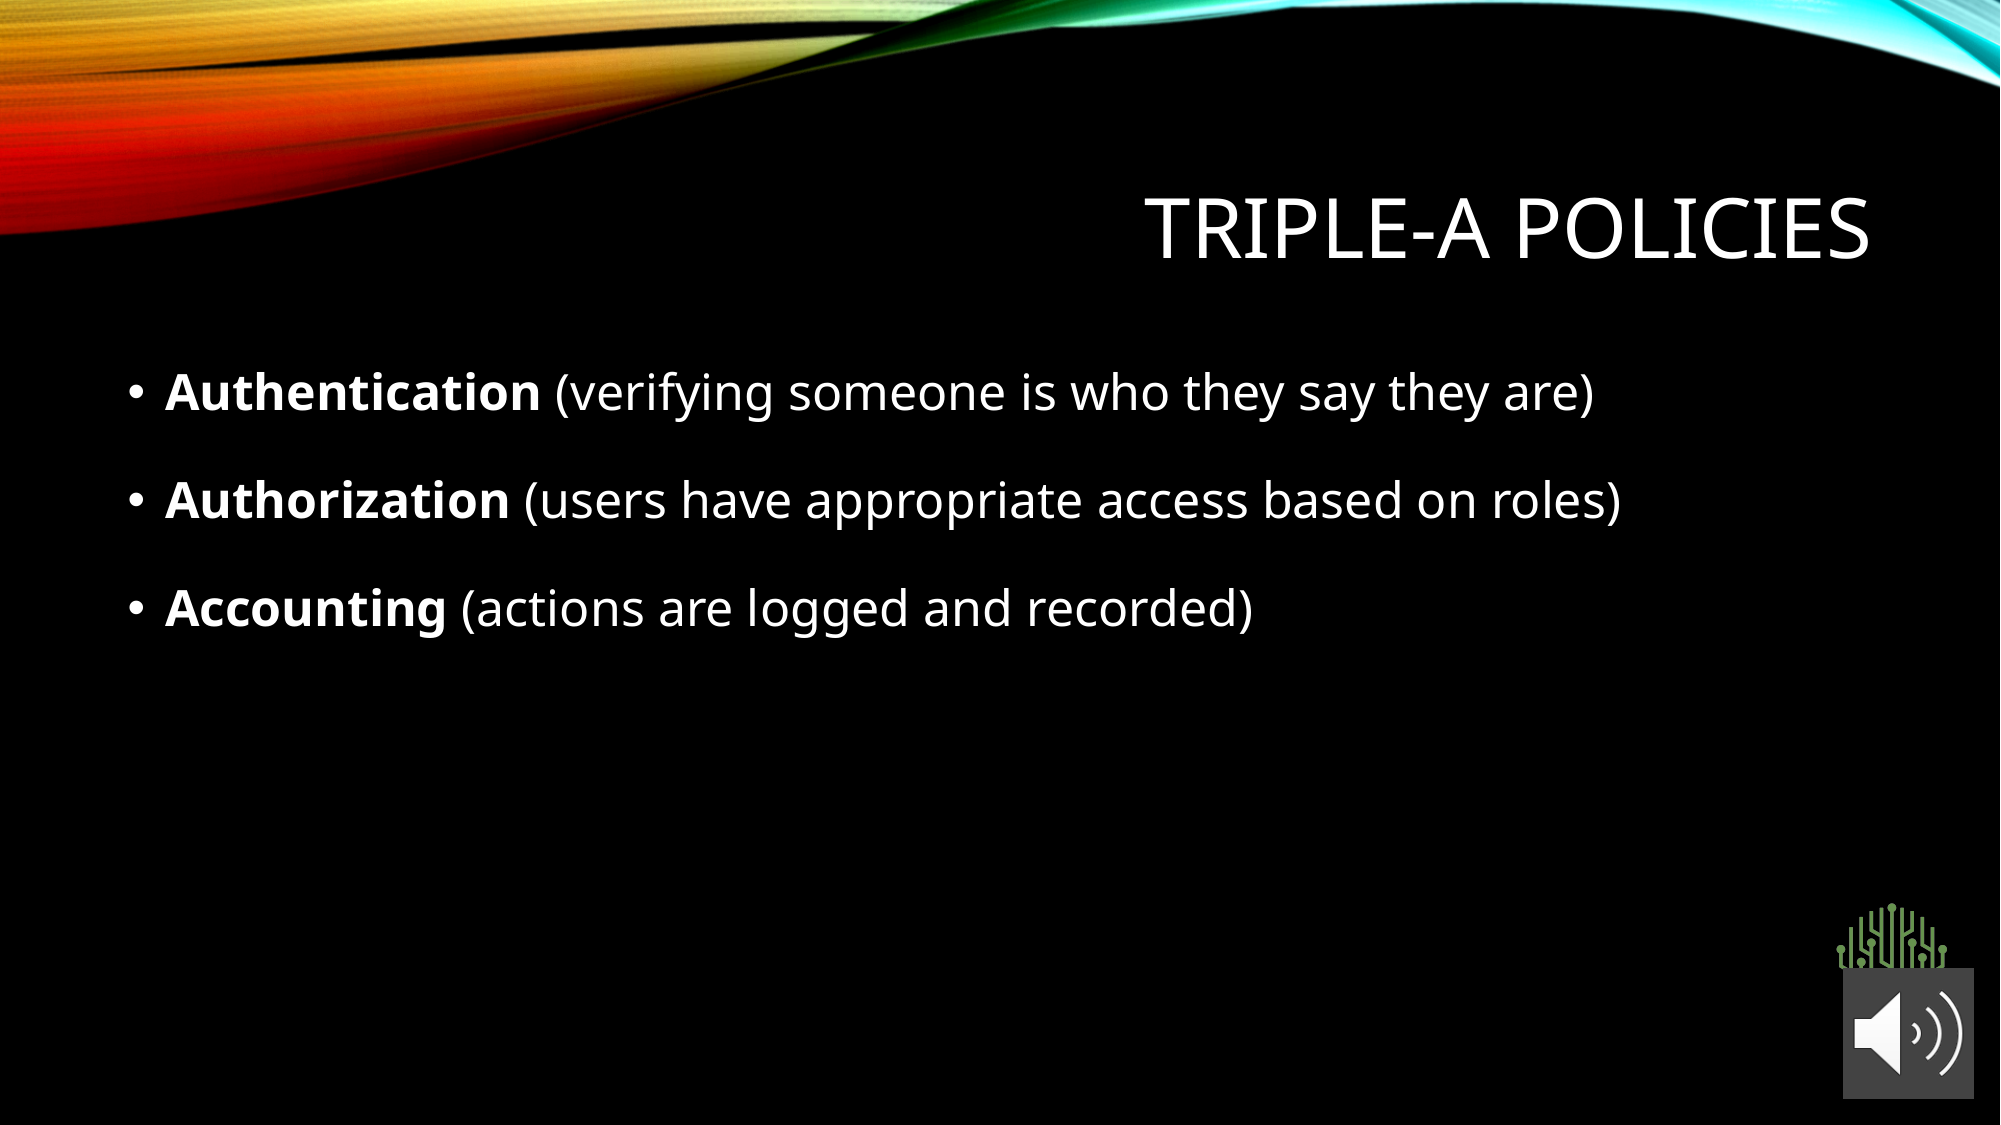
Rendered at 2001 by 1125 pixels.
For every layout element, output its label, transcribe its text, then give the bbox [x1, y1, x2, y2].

picture [0, 0, 2000, 237]
title TRIPLE-A POLICIES [474, 125, 1888, 338]
picture [1817, 892, 1976, 1101]
list Authentication (verifying someone is who they say they are) Authorization (users have appropriate access based on roles) Accounting (actions are logged and recorded) [112, 360, 1888, 1021]
